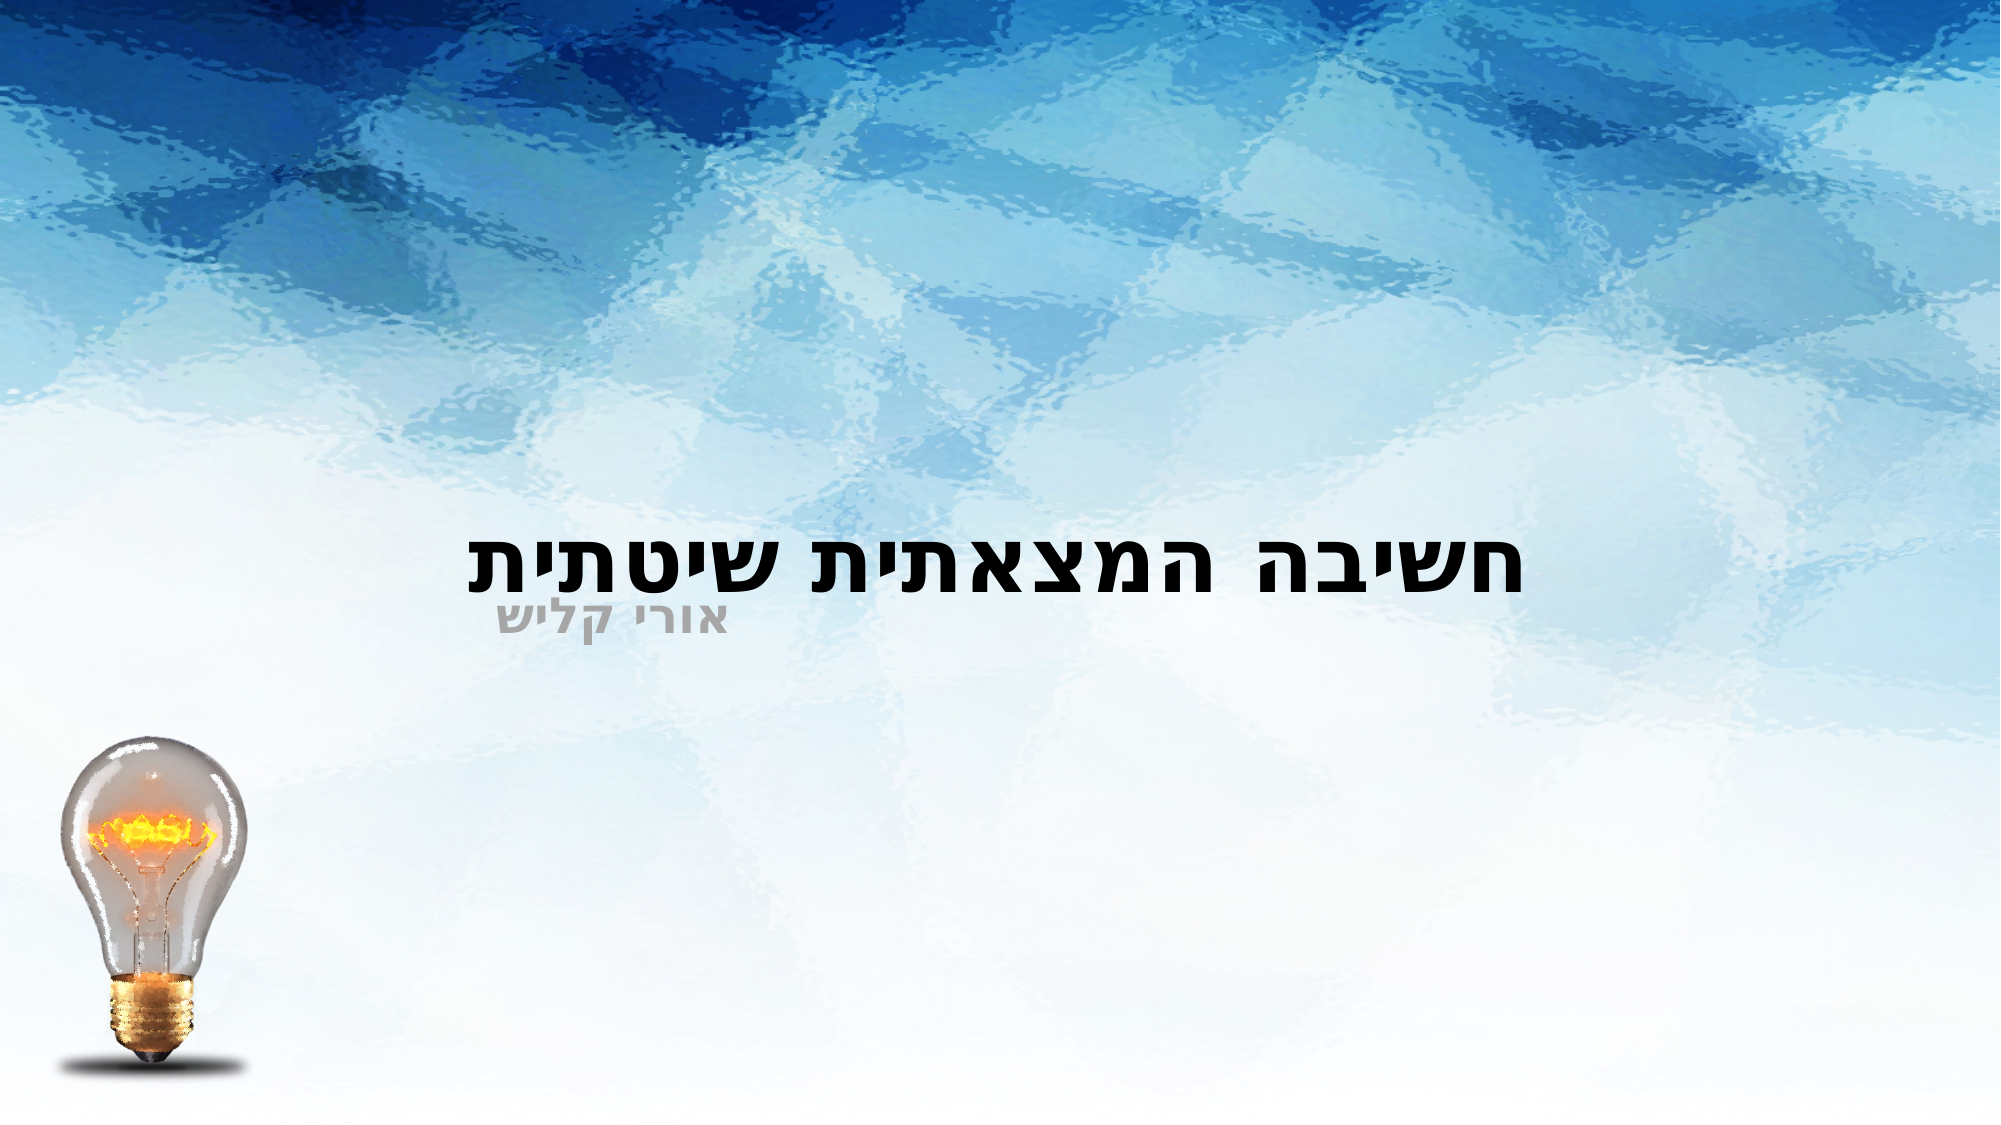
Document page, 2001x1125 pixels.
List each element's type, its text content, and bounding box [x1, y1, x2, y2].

picture [0, 0, 2000, 1125]
text_box אורי קליש [390, 508, 838, 727]
title חשיבה המצאתית שיטתית [137, 453, 1863, 672]
